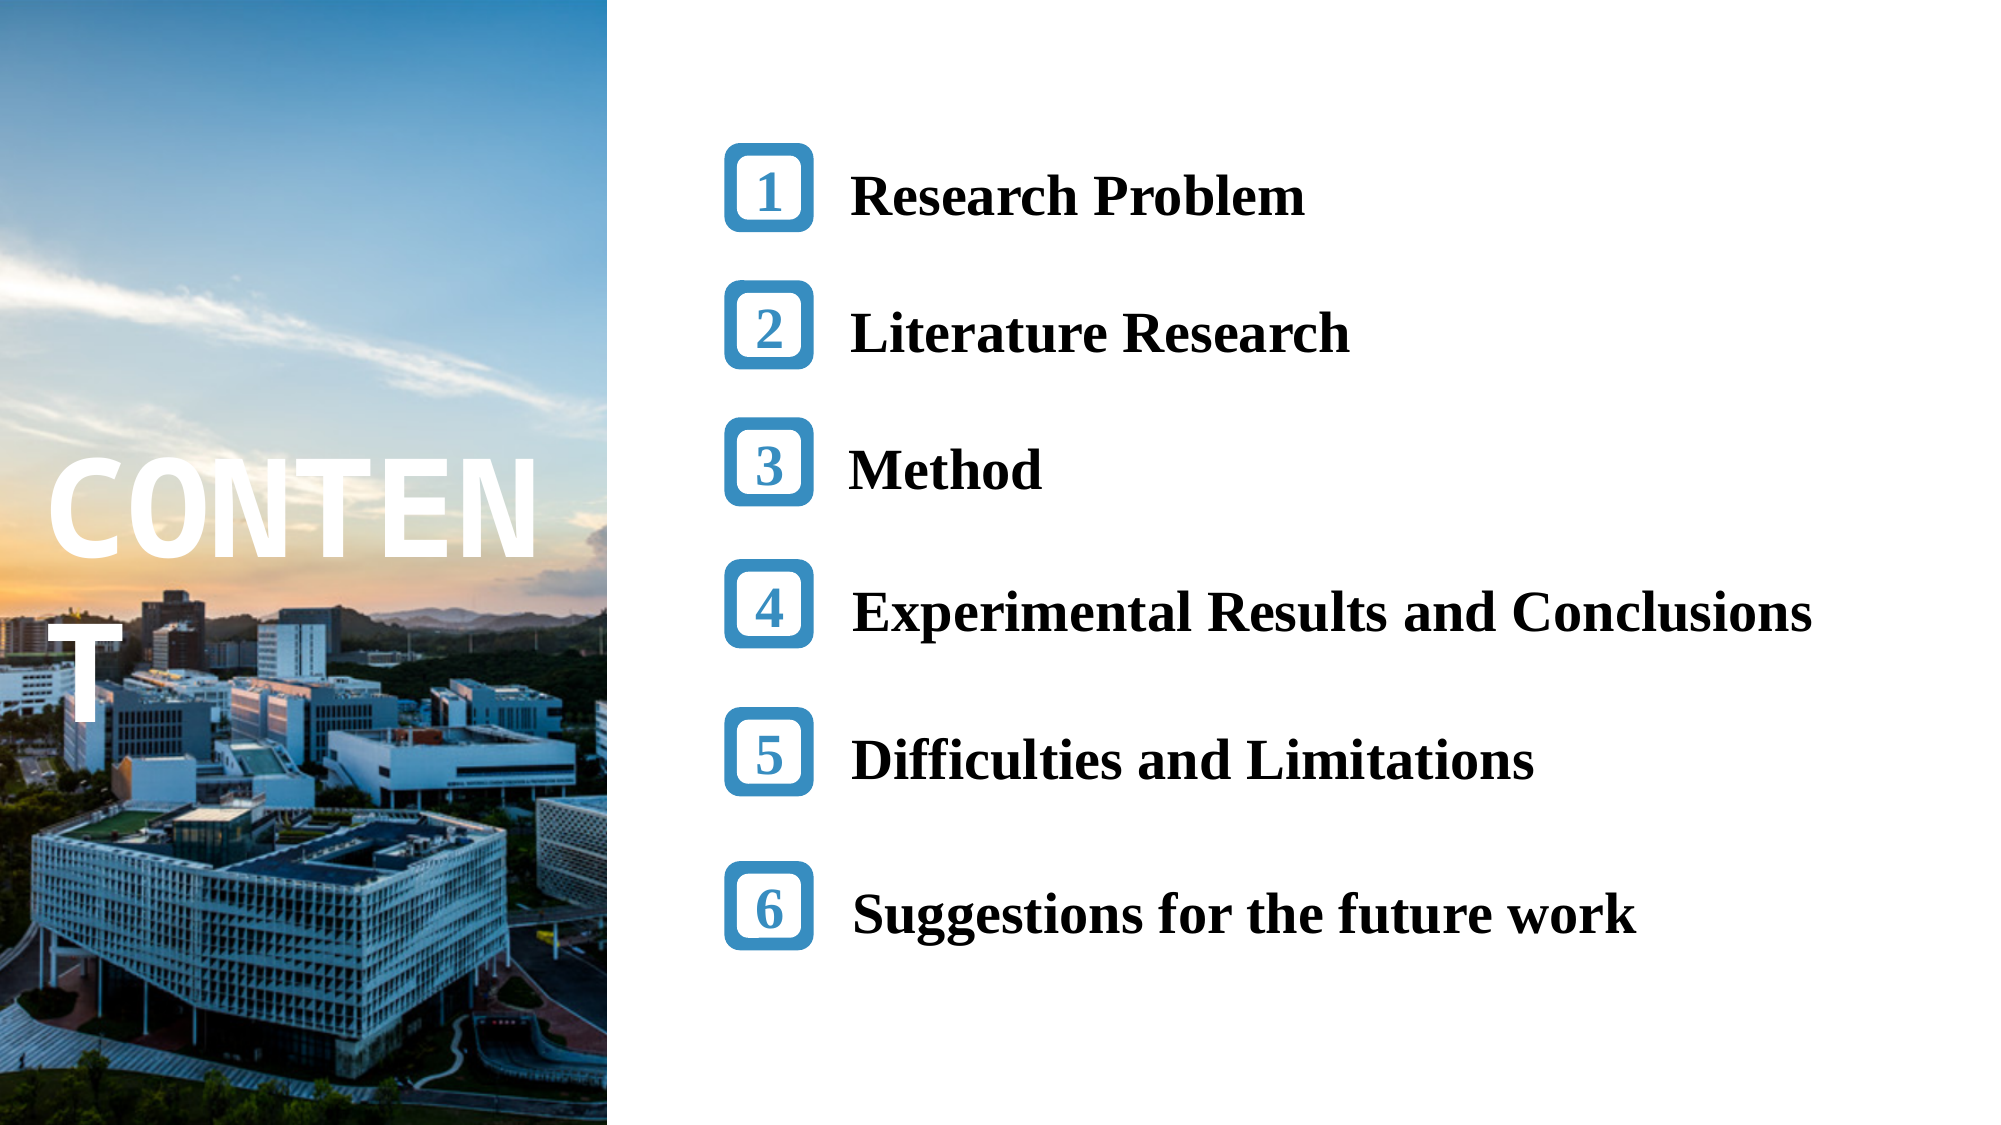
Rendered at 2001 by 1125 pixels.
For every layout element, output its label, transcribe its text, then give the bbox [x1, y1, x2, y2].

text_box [725, 418, 1060, 510]
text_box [725, 281, 1370, 373]
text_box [725, 560, 1834, 652]
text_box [725, 708, 1555, 800]
text_box CONTENT [29, 412, 572, 758]
picture [0, 0, 607, 1125]
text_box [725, 144, 1324, 236]
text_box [725, 862, 1657, 954]
